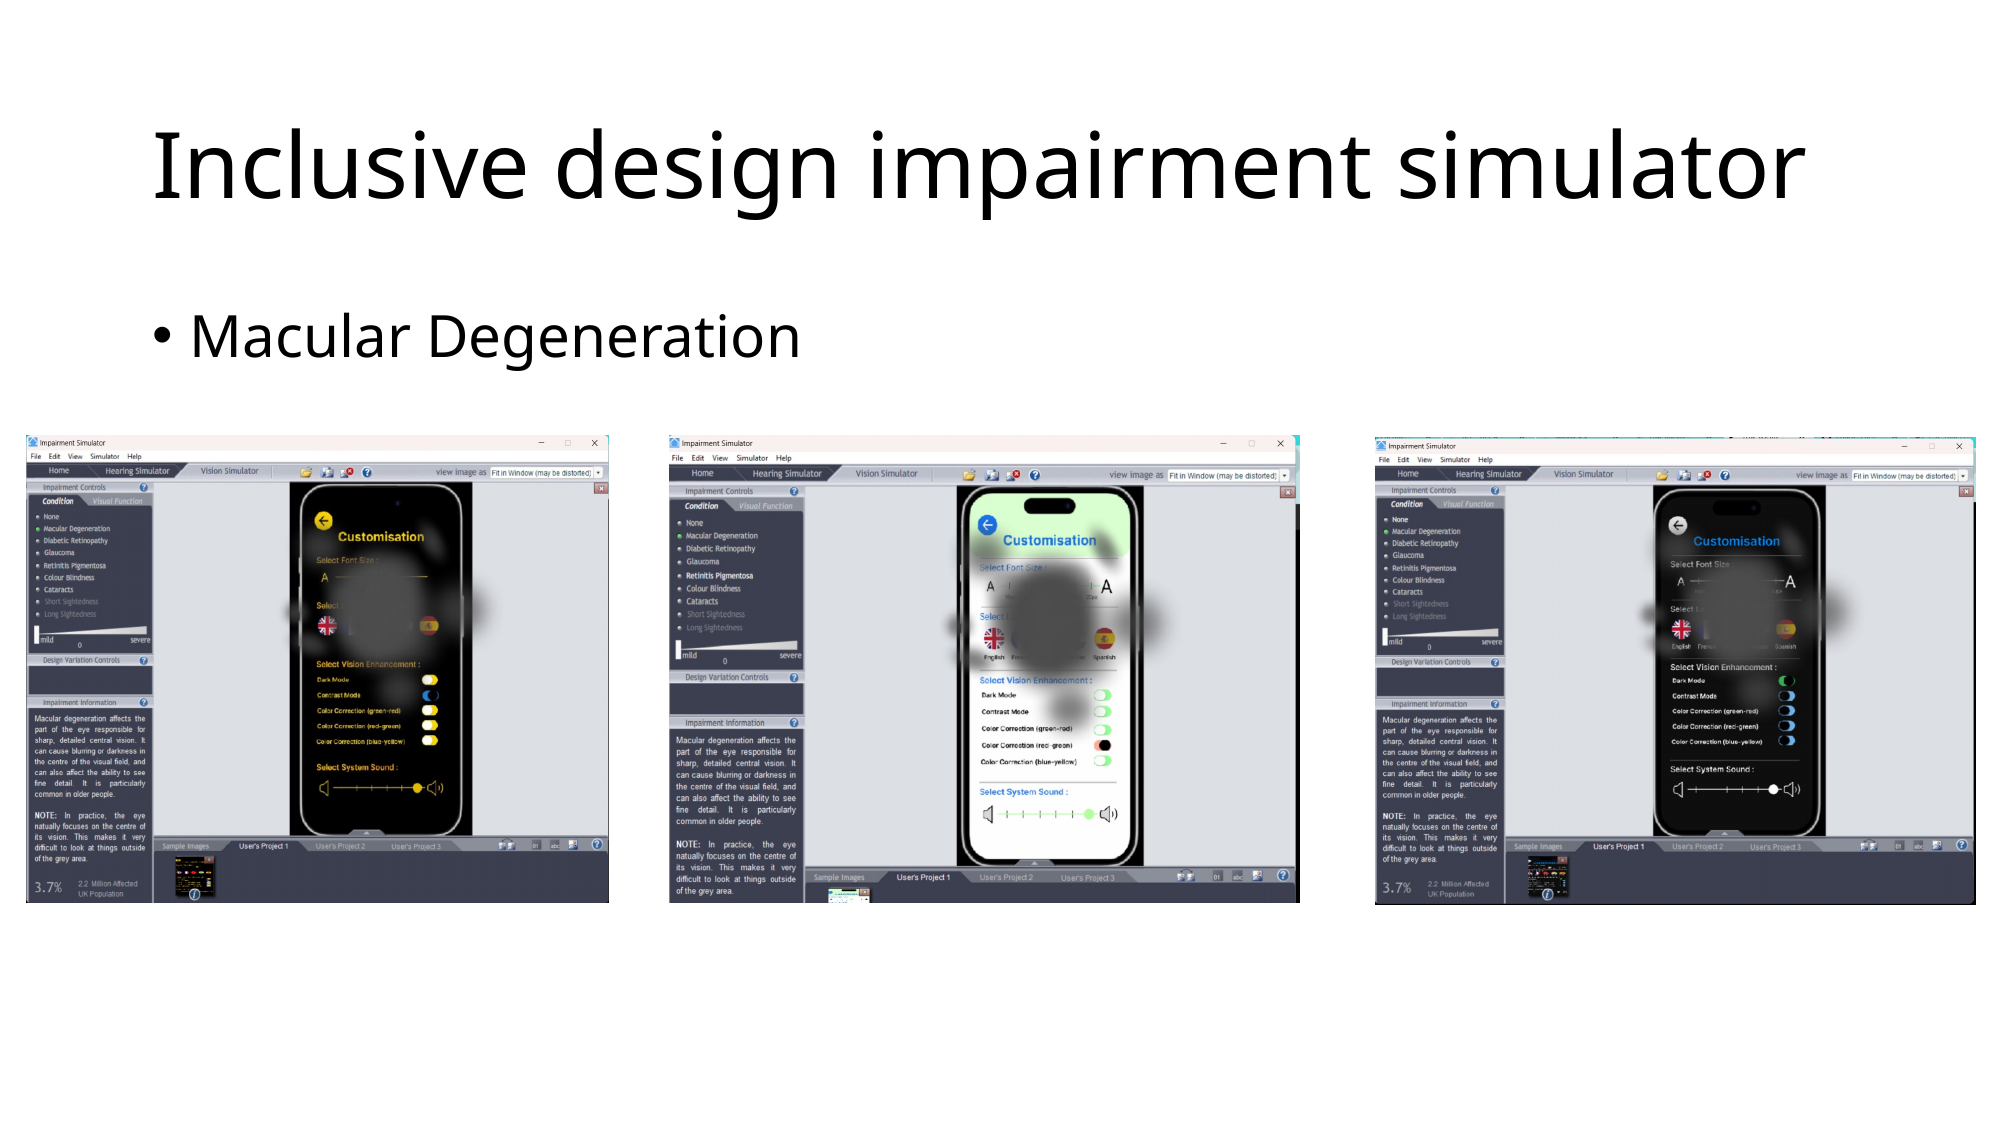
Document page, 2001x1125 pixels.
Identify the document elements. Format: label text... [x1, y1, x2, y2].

picture [668, 435, 1300, 903]
list Macular Degeneration [137, 299, 1863, 1014]
title Inclusive design impairment simulator [137, 59, 1863, 278]
picture [1374, 436, 1977, 905]
picture [26, 435, 610, 903]
